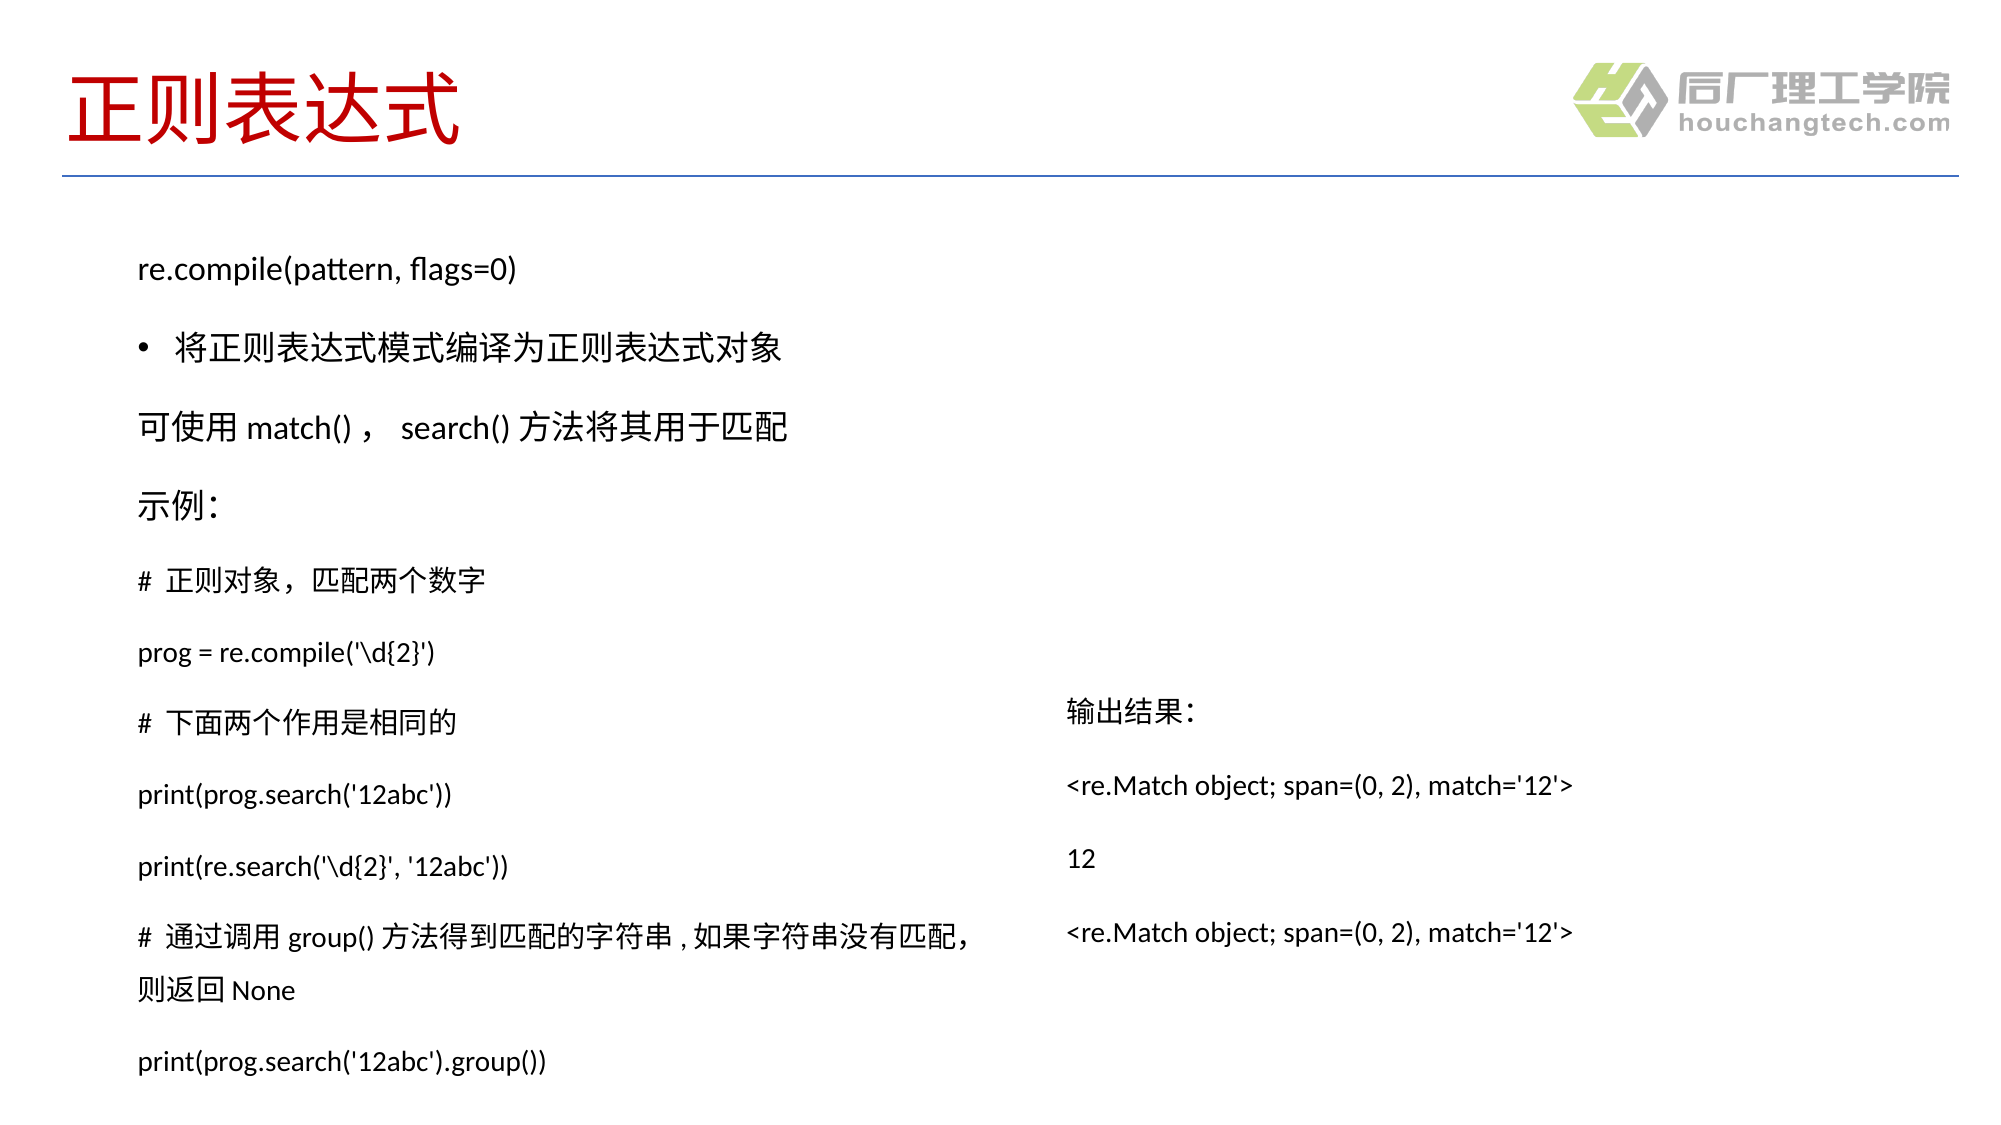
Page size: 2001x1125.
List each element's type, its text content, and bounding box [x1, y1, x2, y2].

text_box re.compile(pattern, flags=0) 将正则表达式模式编译为正则表达式对象 可使用match()，search()方法将其用于匹配 示例： # 正则对象，匹配两个数字 prog = re.compile('\d{2}') # 下面两个作用是相同的 print(prog.search('12abc')) print(re.search('\d{2}', '12abc')) # 通过调用group()方法得到匹配的字符串,如果字符串没有匹配，则返回None print(prog.search('12abc').group()) [130, 219, 1006, 1088]
text_box 输出结果： <re.Match object; span=(0, 2), match='12'> 12 <re.Match object; span=(0, 2), match='12'> [1058, 668, 1980, 1014]
title 正则表达式 [57, 59, 1728, 167]
